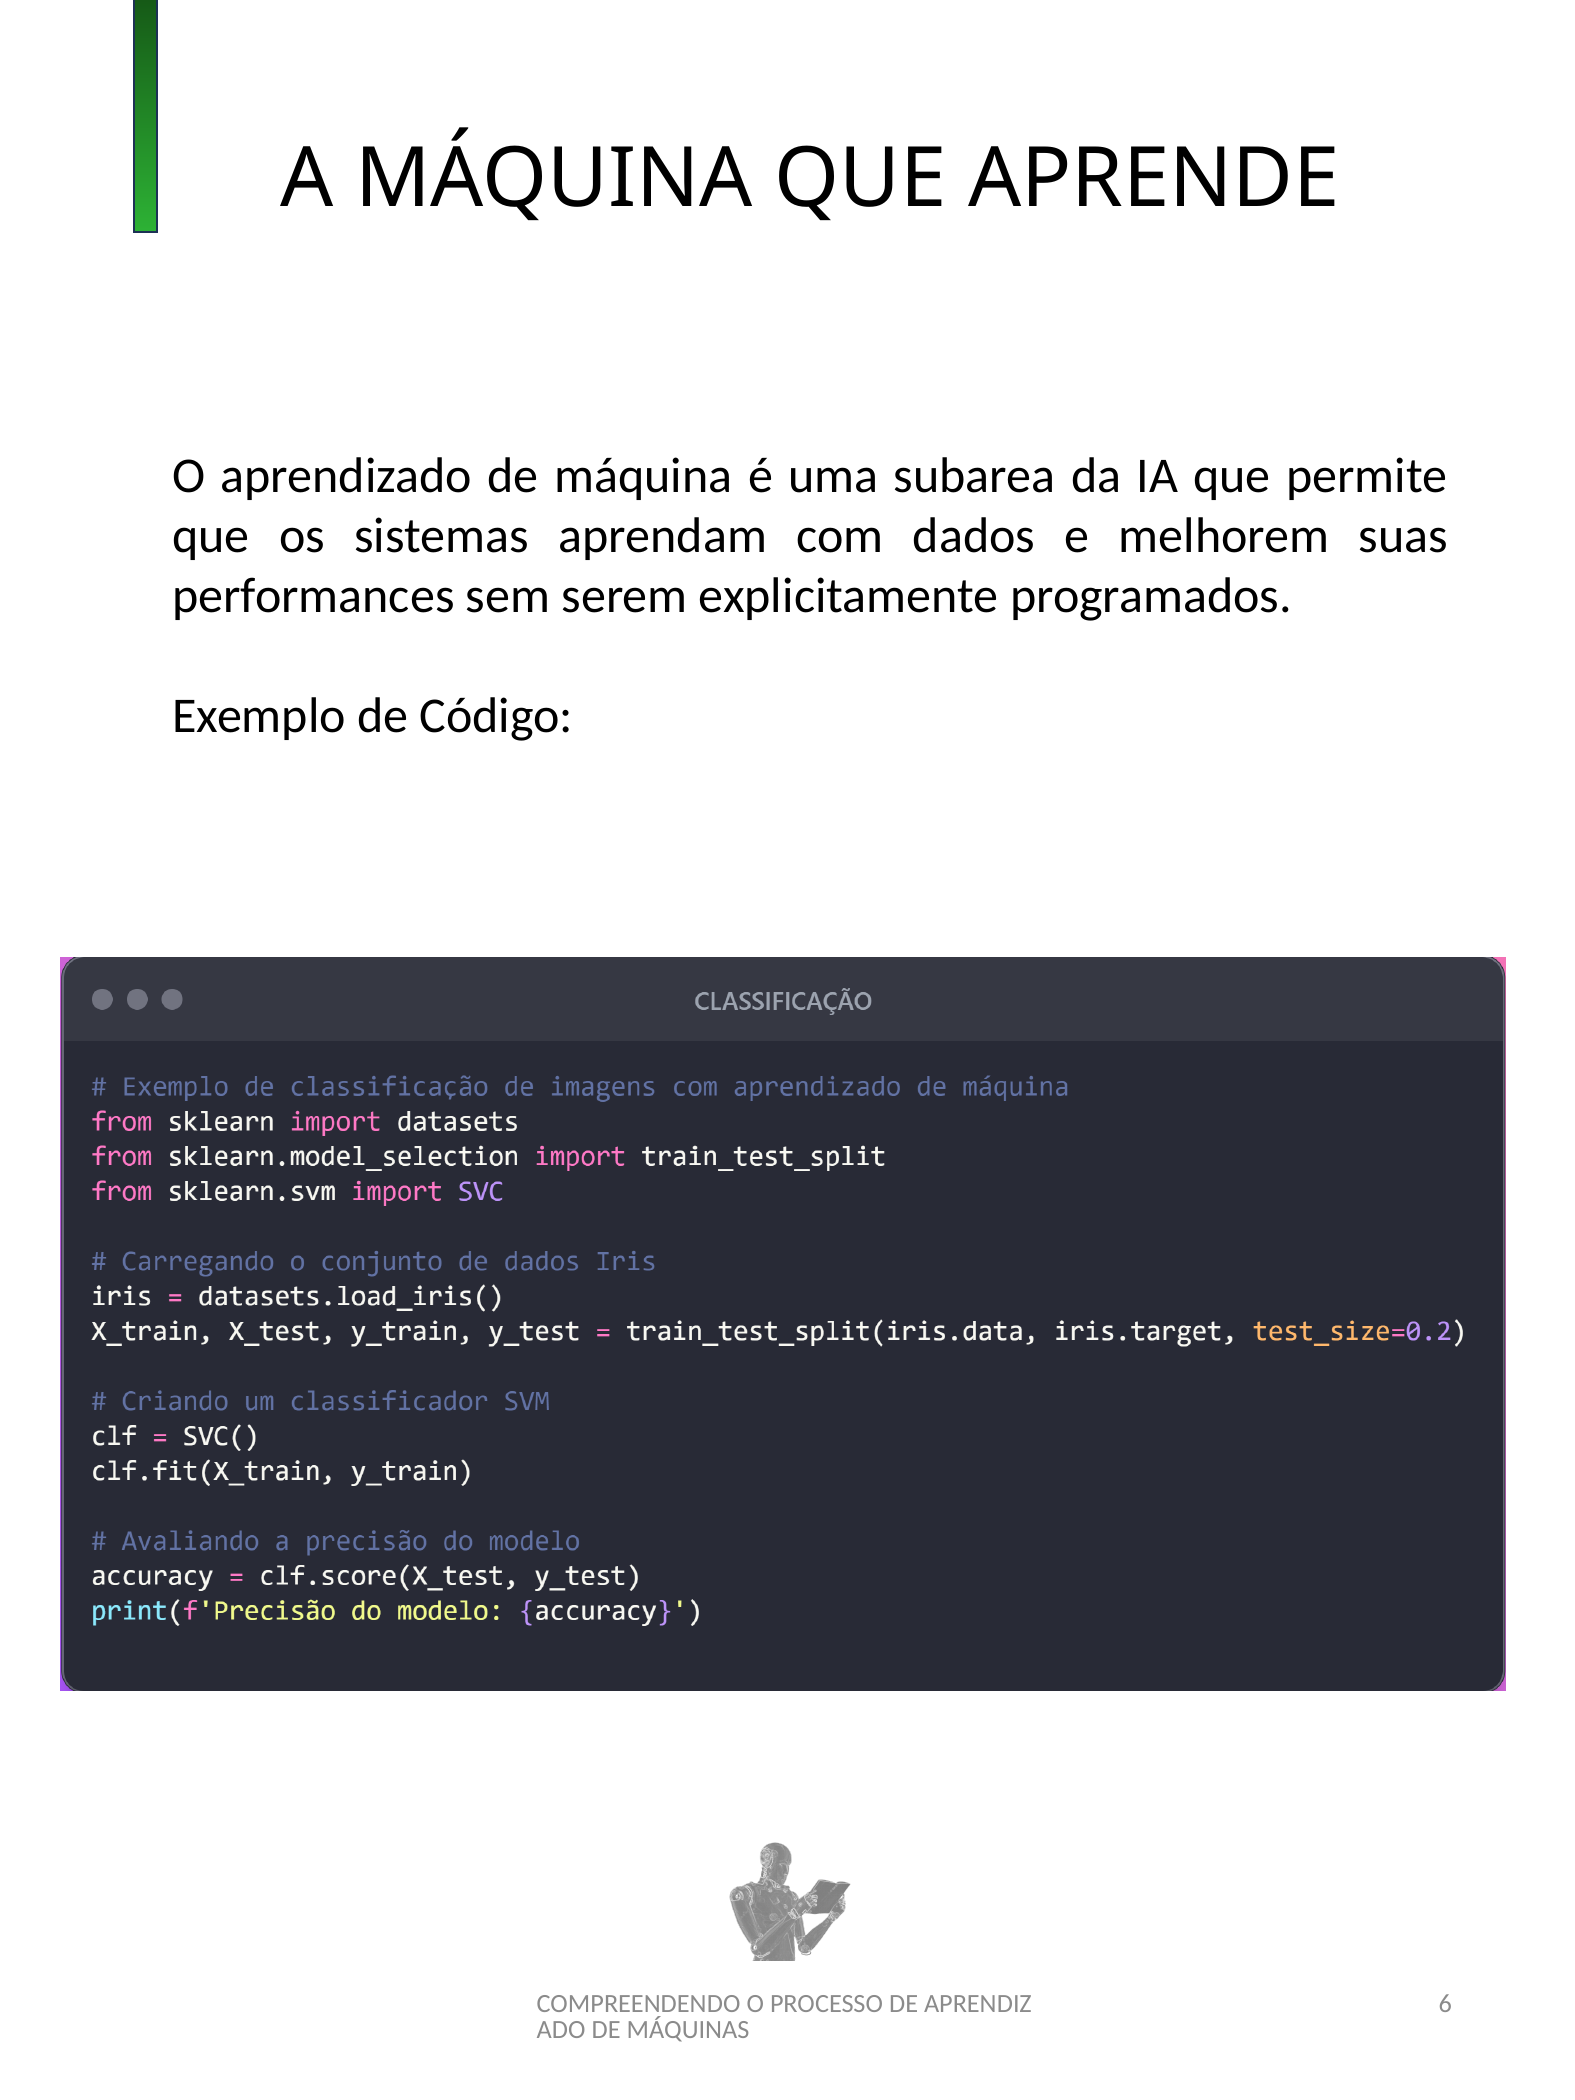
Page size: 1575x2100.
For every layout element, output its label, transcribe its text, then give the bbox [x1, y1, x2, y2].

picture [60, 957, 1506, 1691]
picture [709, 1838, 866, 1961]
slide_number 6 [1112, 1946, 1467, 2059]
footer COMPREENDENDO O PROCESSO DE APRENDIZADO DE MÁQUINAS [521, 1946, 1054, 2059]
text_box A MÁQUINA QUE APRENDE [158, 115, 1464, 231]
text_box [133, 0, 158, 233]
text_box O aprendizado de máquina é uma subarea da IA que permite que os sistemas aprendam com dados e melhorem suas performances sem serem explicitamente programados. Exemplo de Código: [157, 435, 1464, 751]
